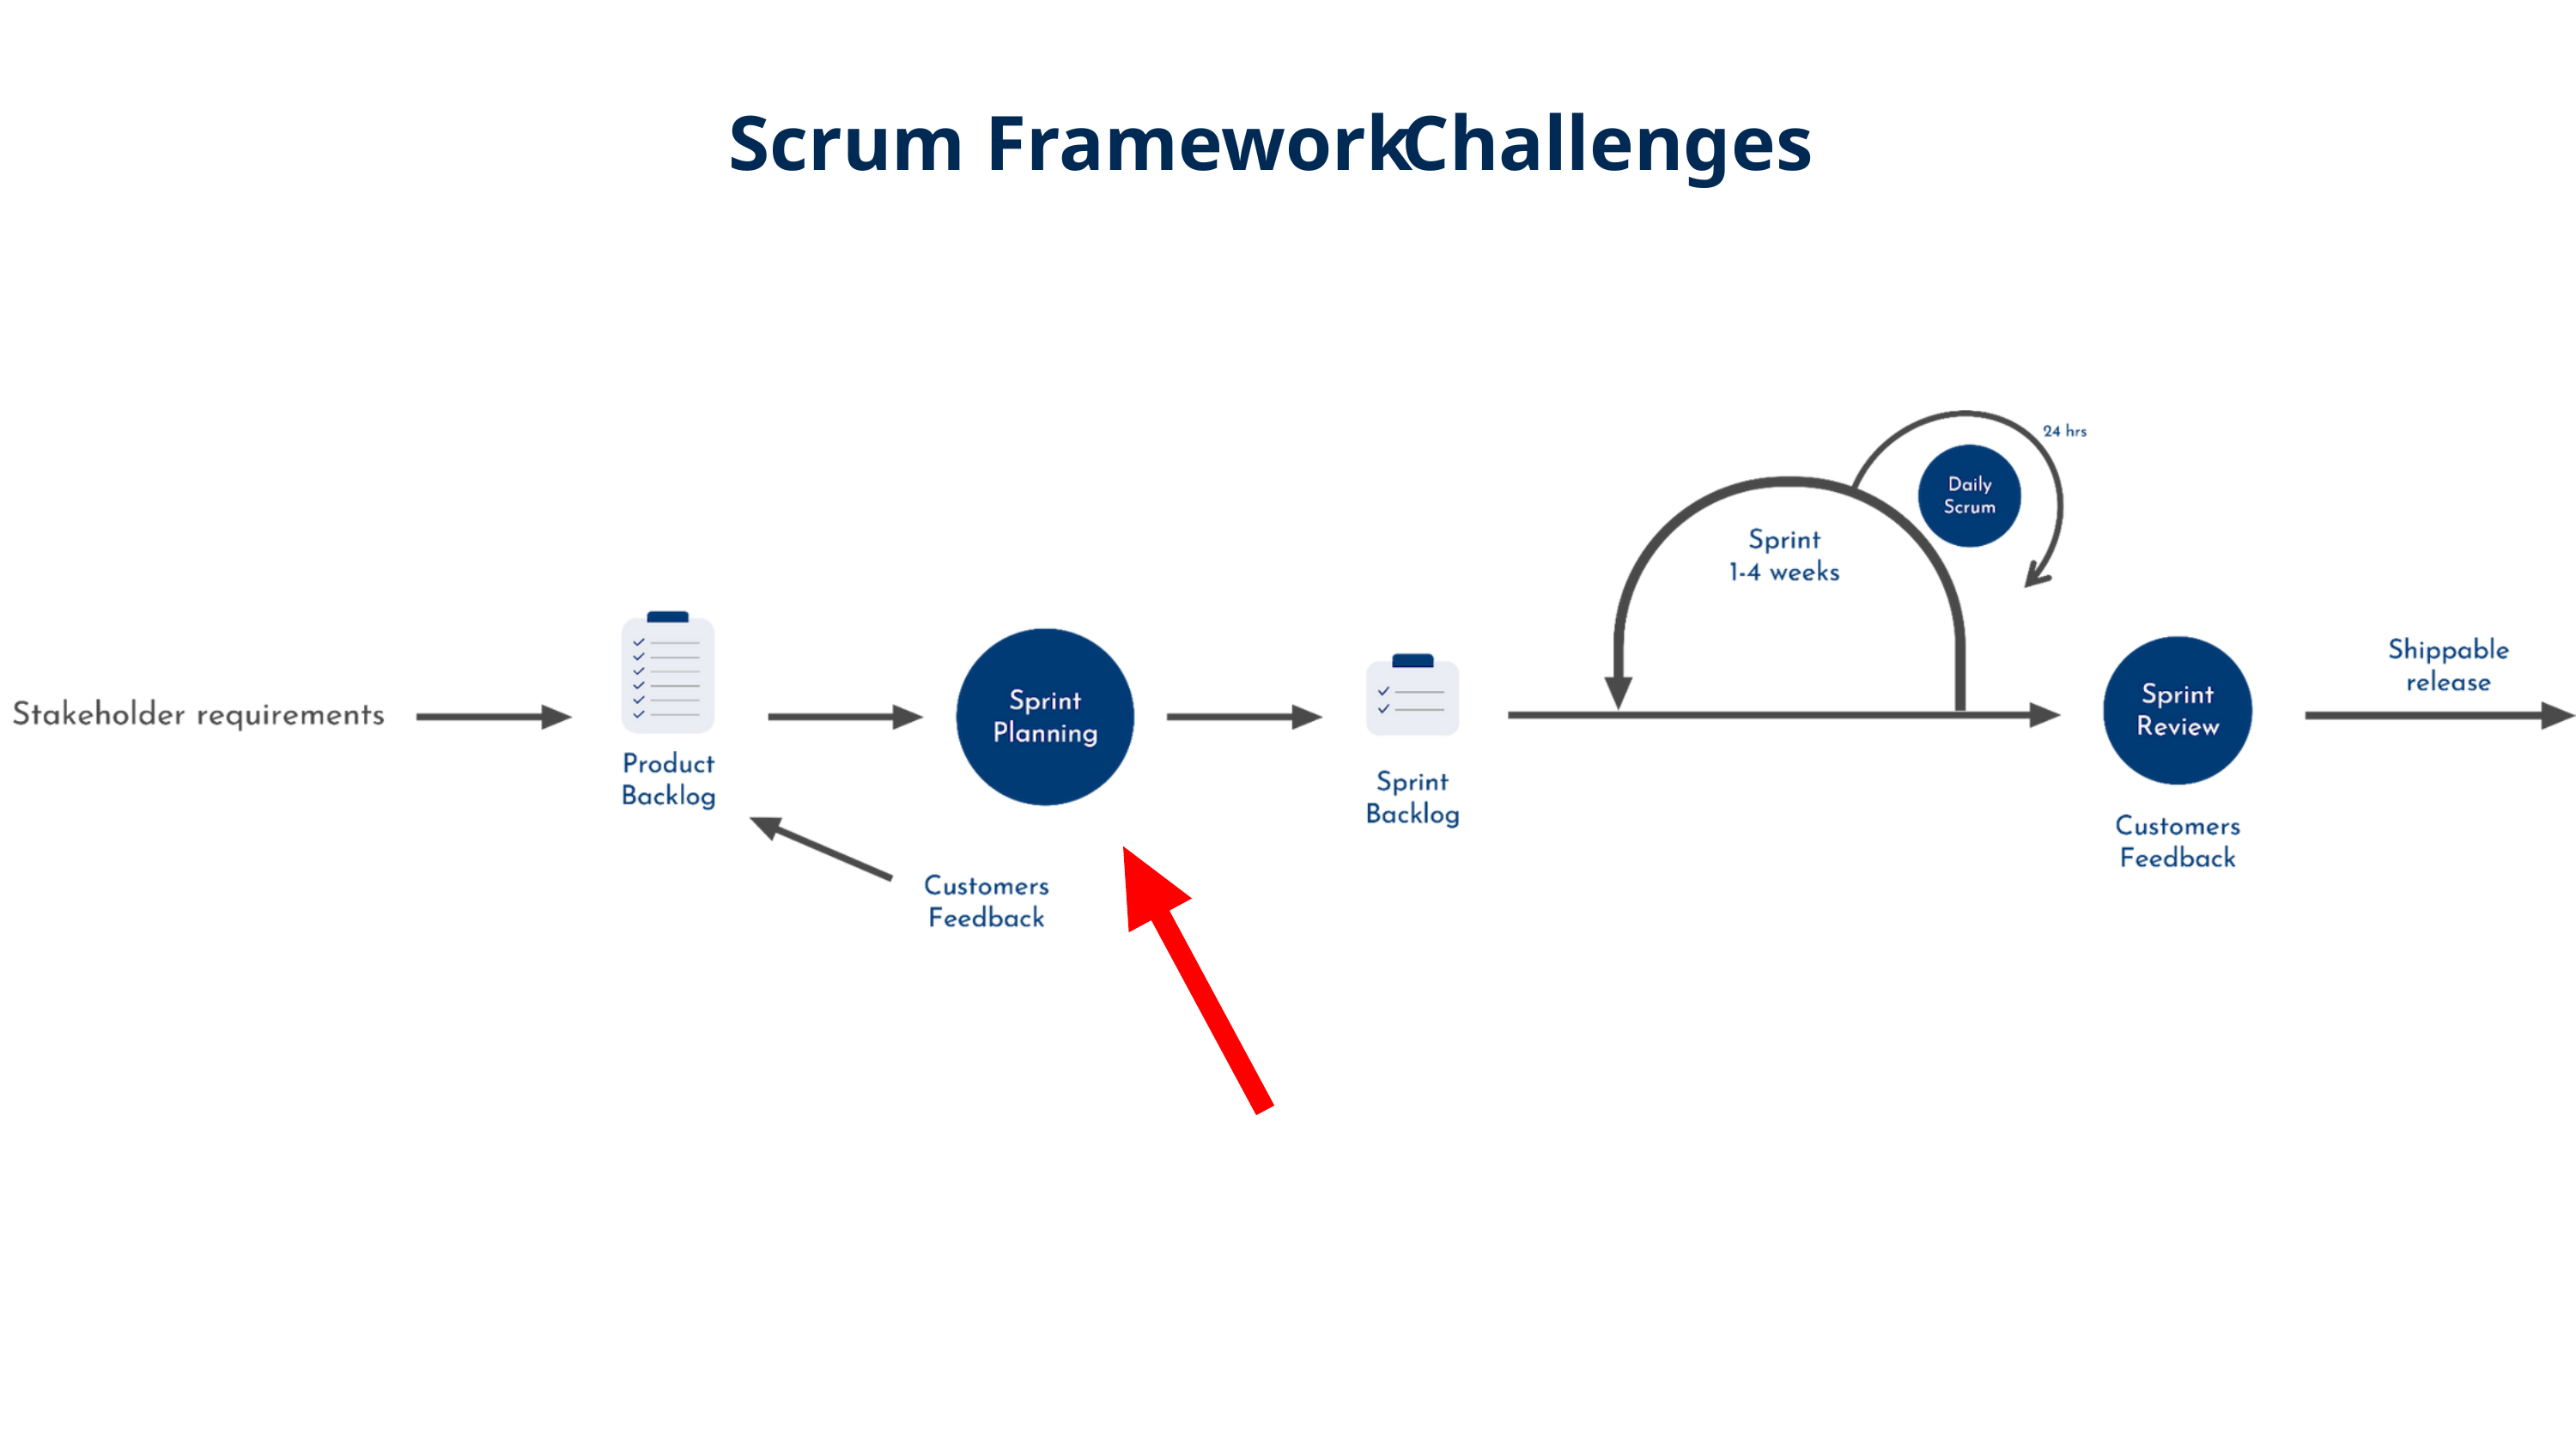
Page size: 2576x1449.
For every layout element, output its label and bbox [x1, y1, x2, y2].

text_box [1043, 942, 1345, 1015]
text_box [0, 410, 2576, 949]
text_box [671, 75, 1206, 186]
text_box [1207, 75, 2008, 186]
